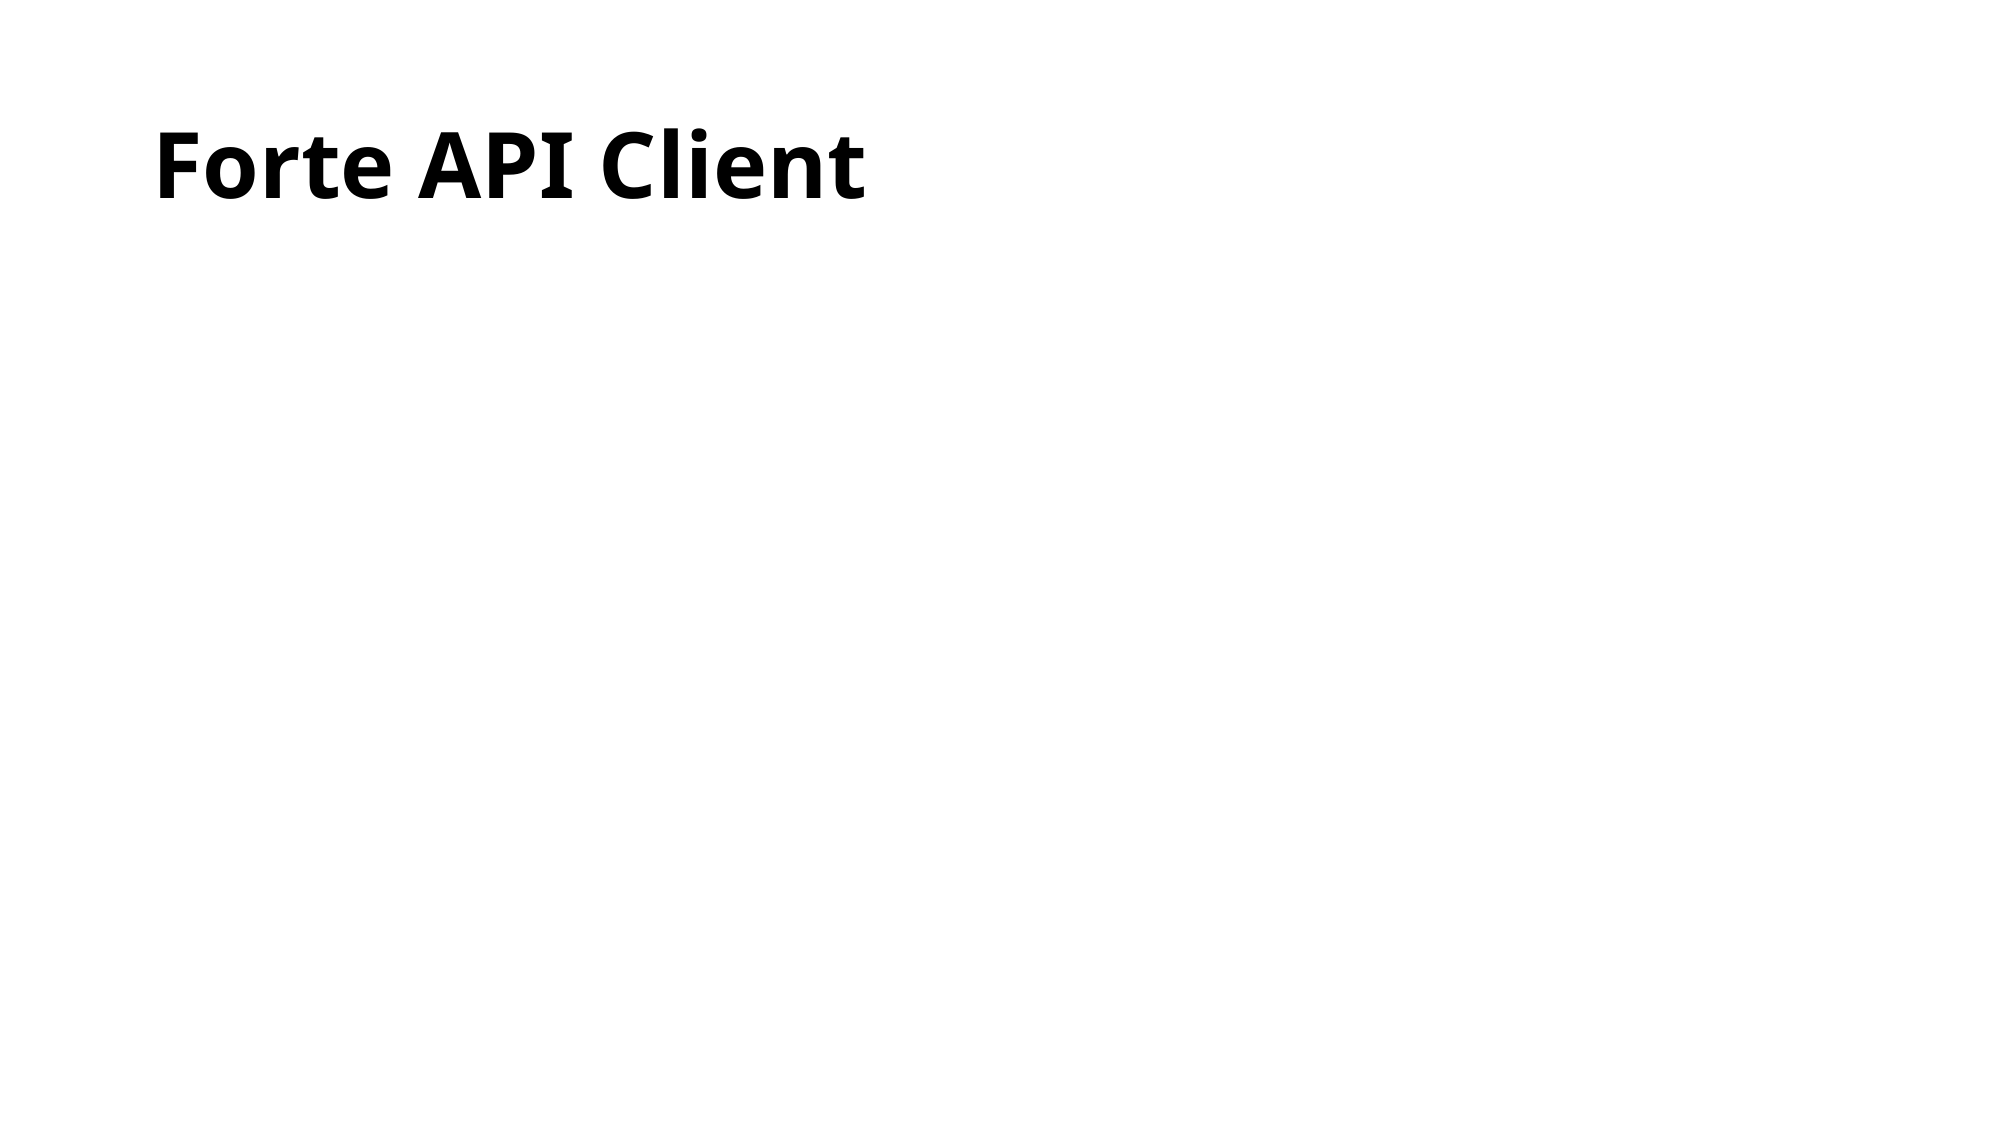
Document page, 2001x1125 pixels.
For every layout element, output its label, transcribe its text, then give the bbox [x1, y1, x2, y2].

title Forte API Client [137, 59, 1863, 278]
